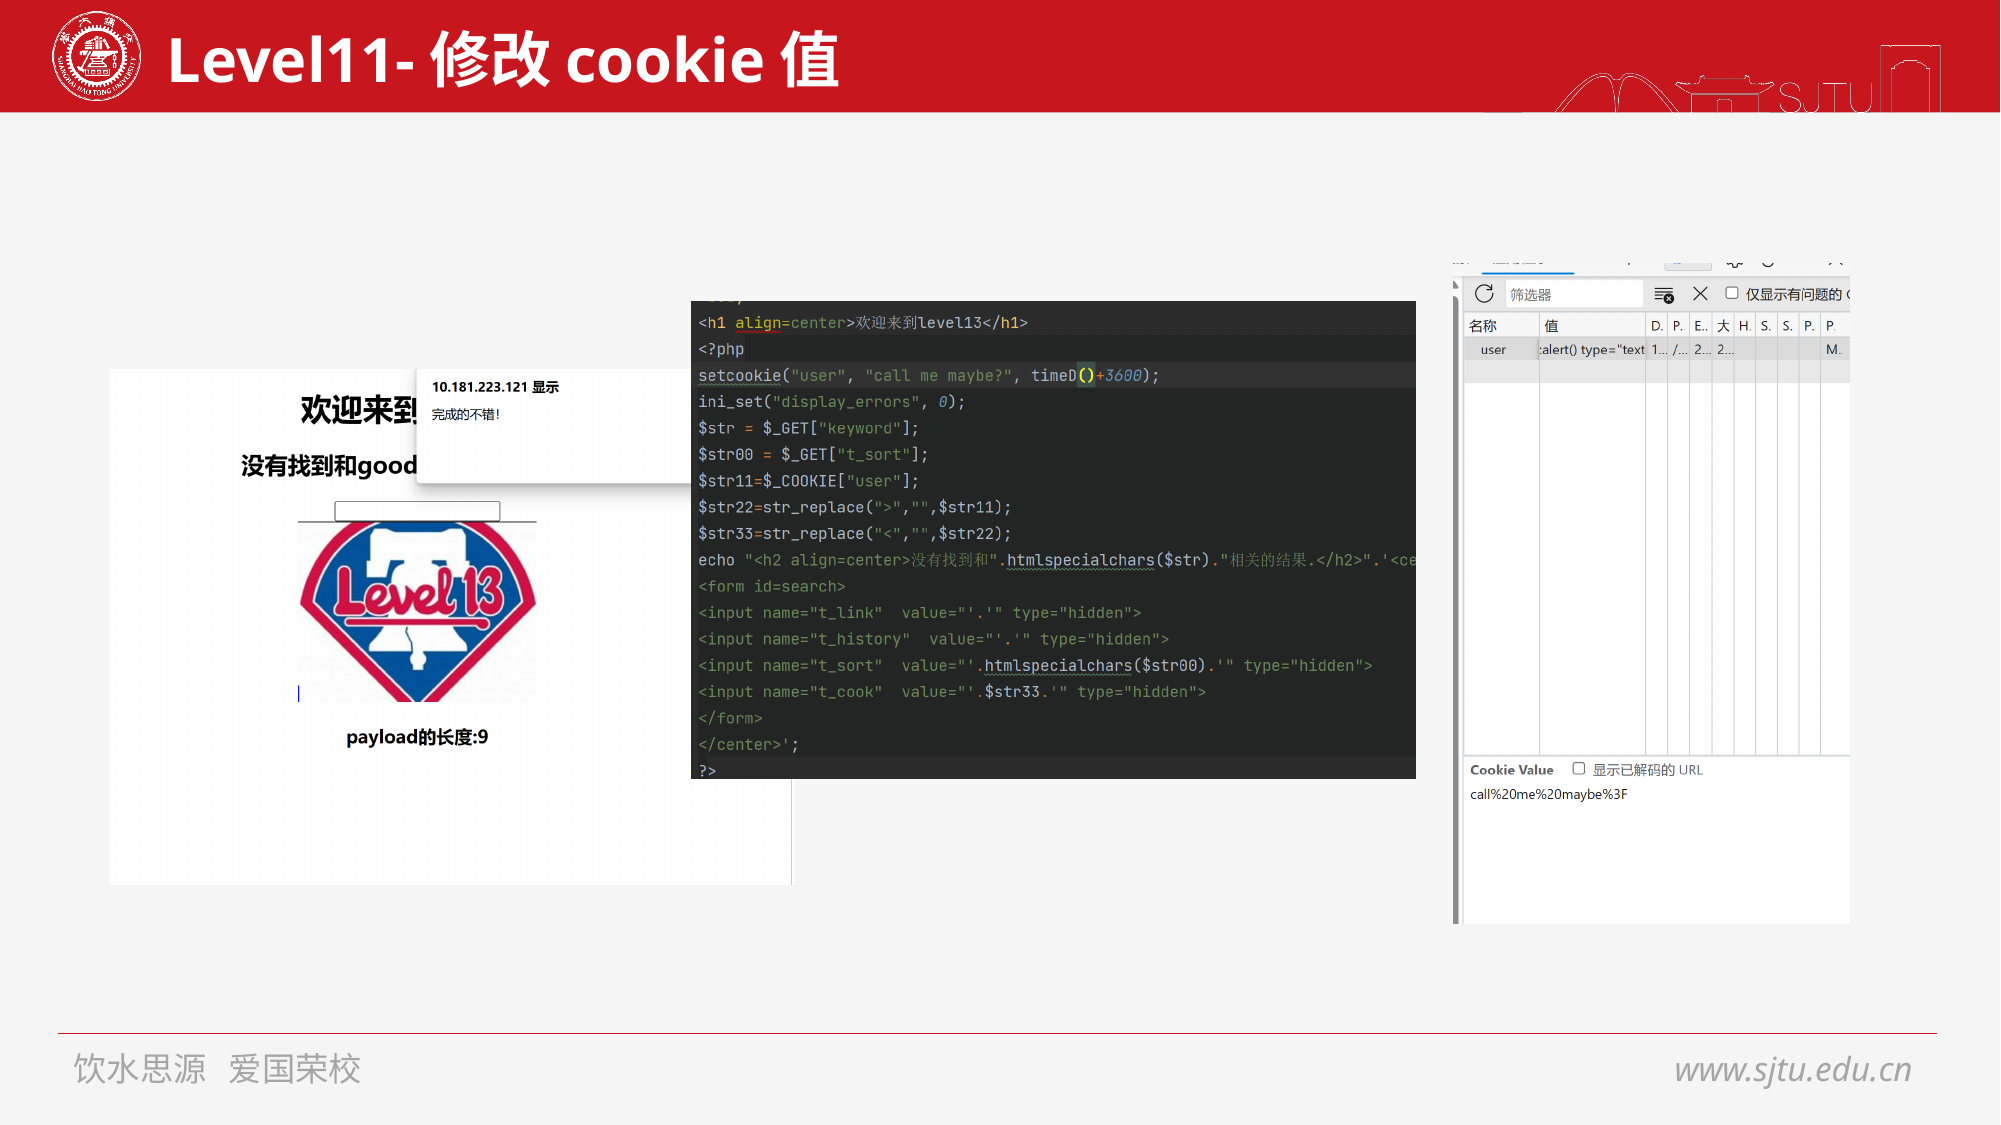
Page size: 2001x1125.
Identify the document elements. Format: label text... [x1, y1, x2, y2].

picture [1484, 45, 1947, 113]
picture [109, 301, 1416, 885]
picture [1453, 263, 1850, 924]
title Level11-修改cookie值 [152, 14, 1284, 103]
picture [52, 11, 141, 101]
